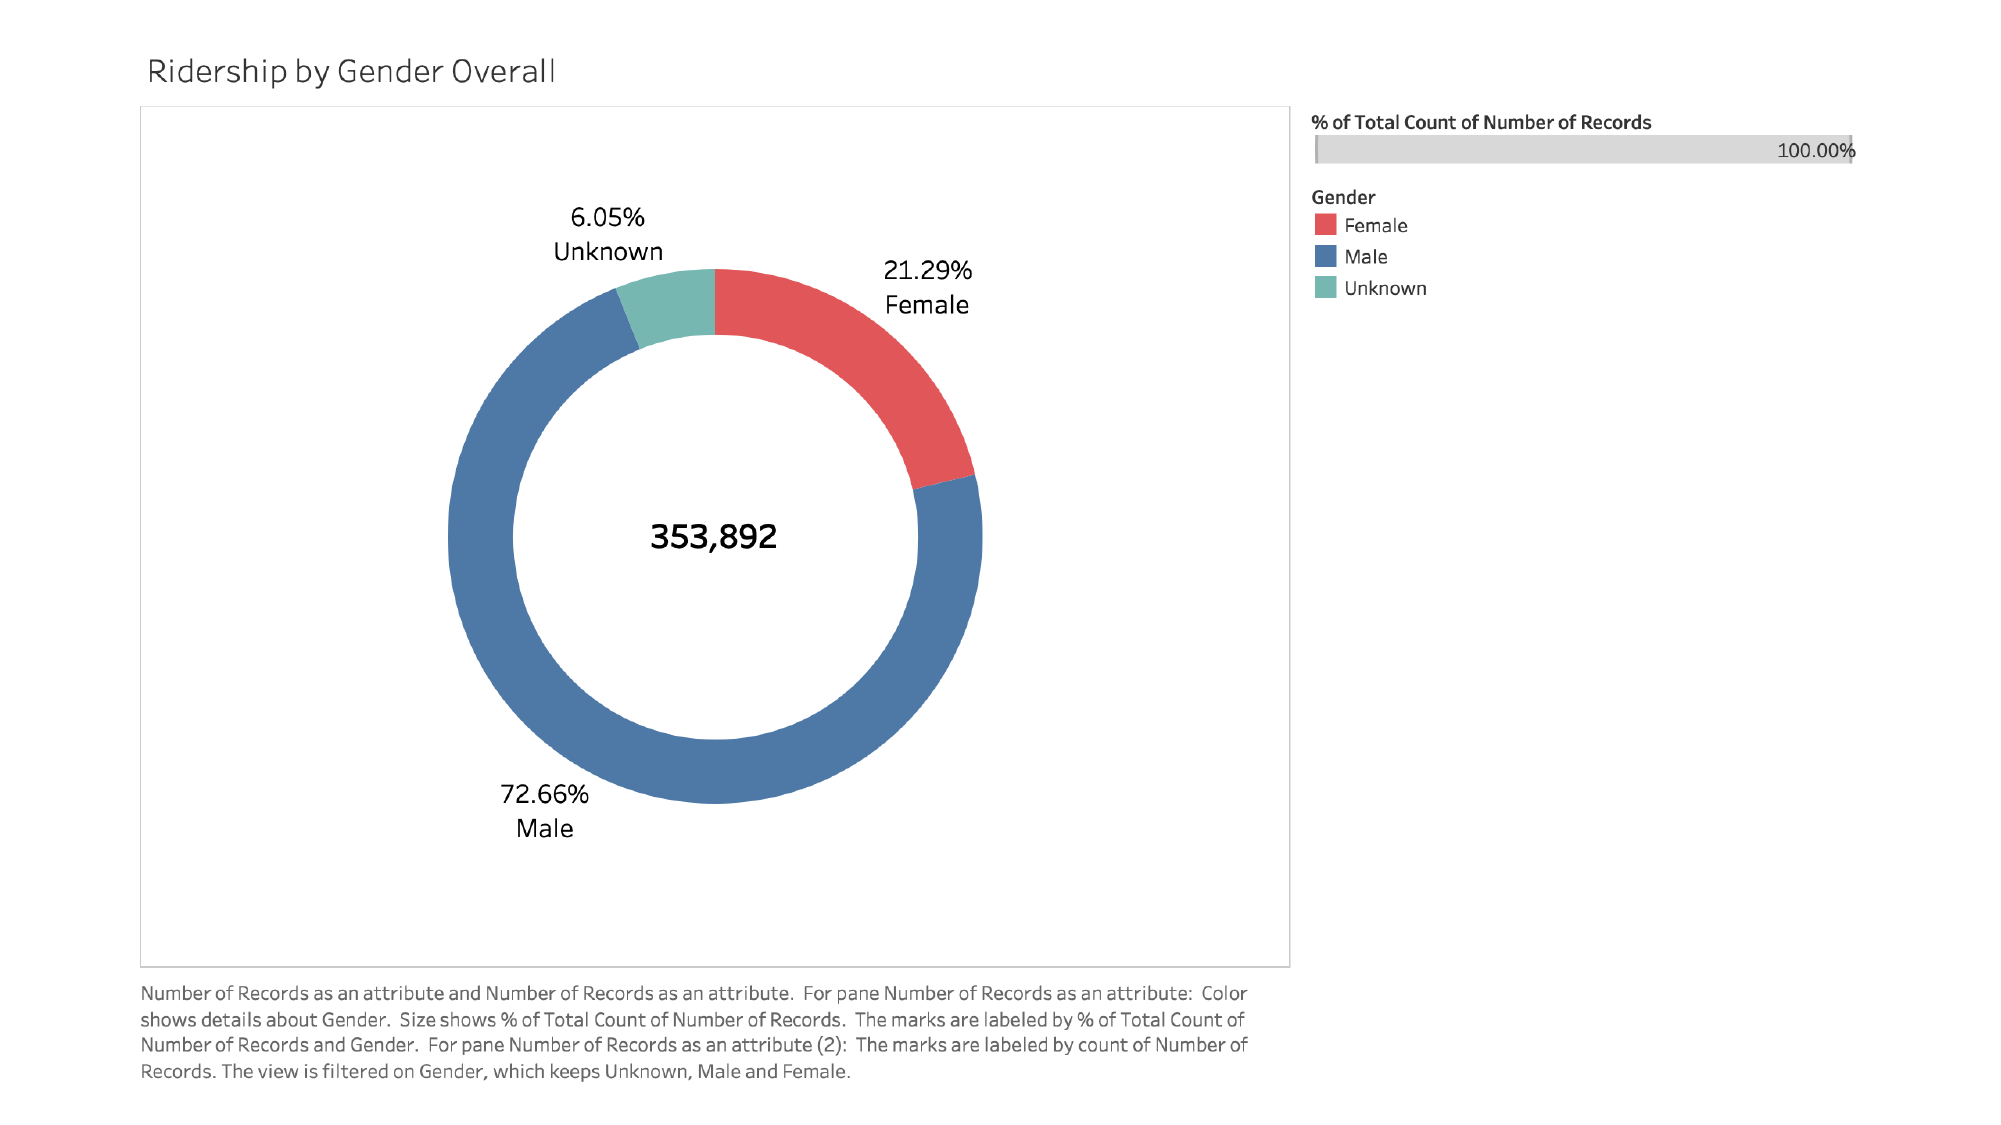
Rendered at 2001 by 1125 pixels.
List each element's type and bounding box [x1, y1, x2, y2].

picture [140, 38, 1860, 1087]
